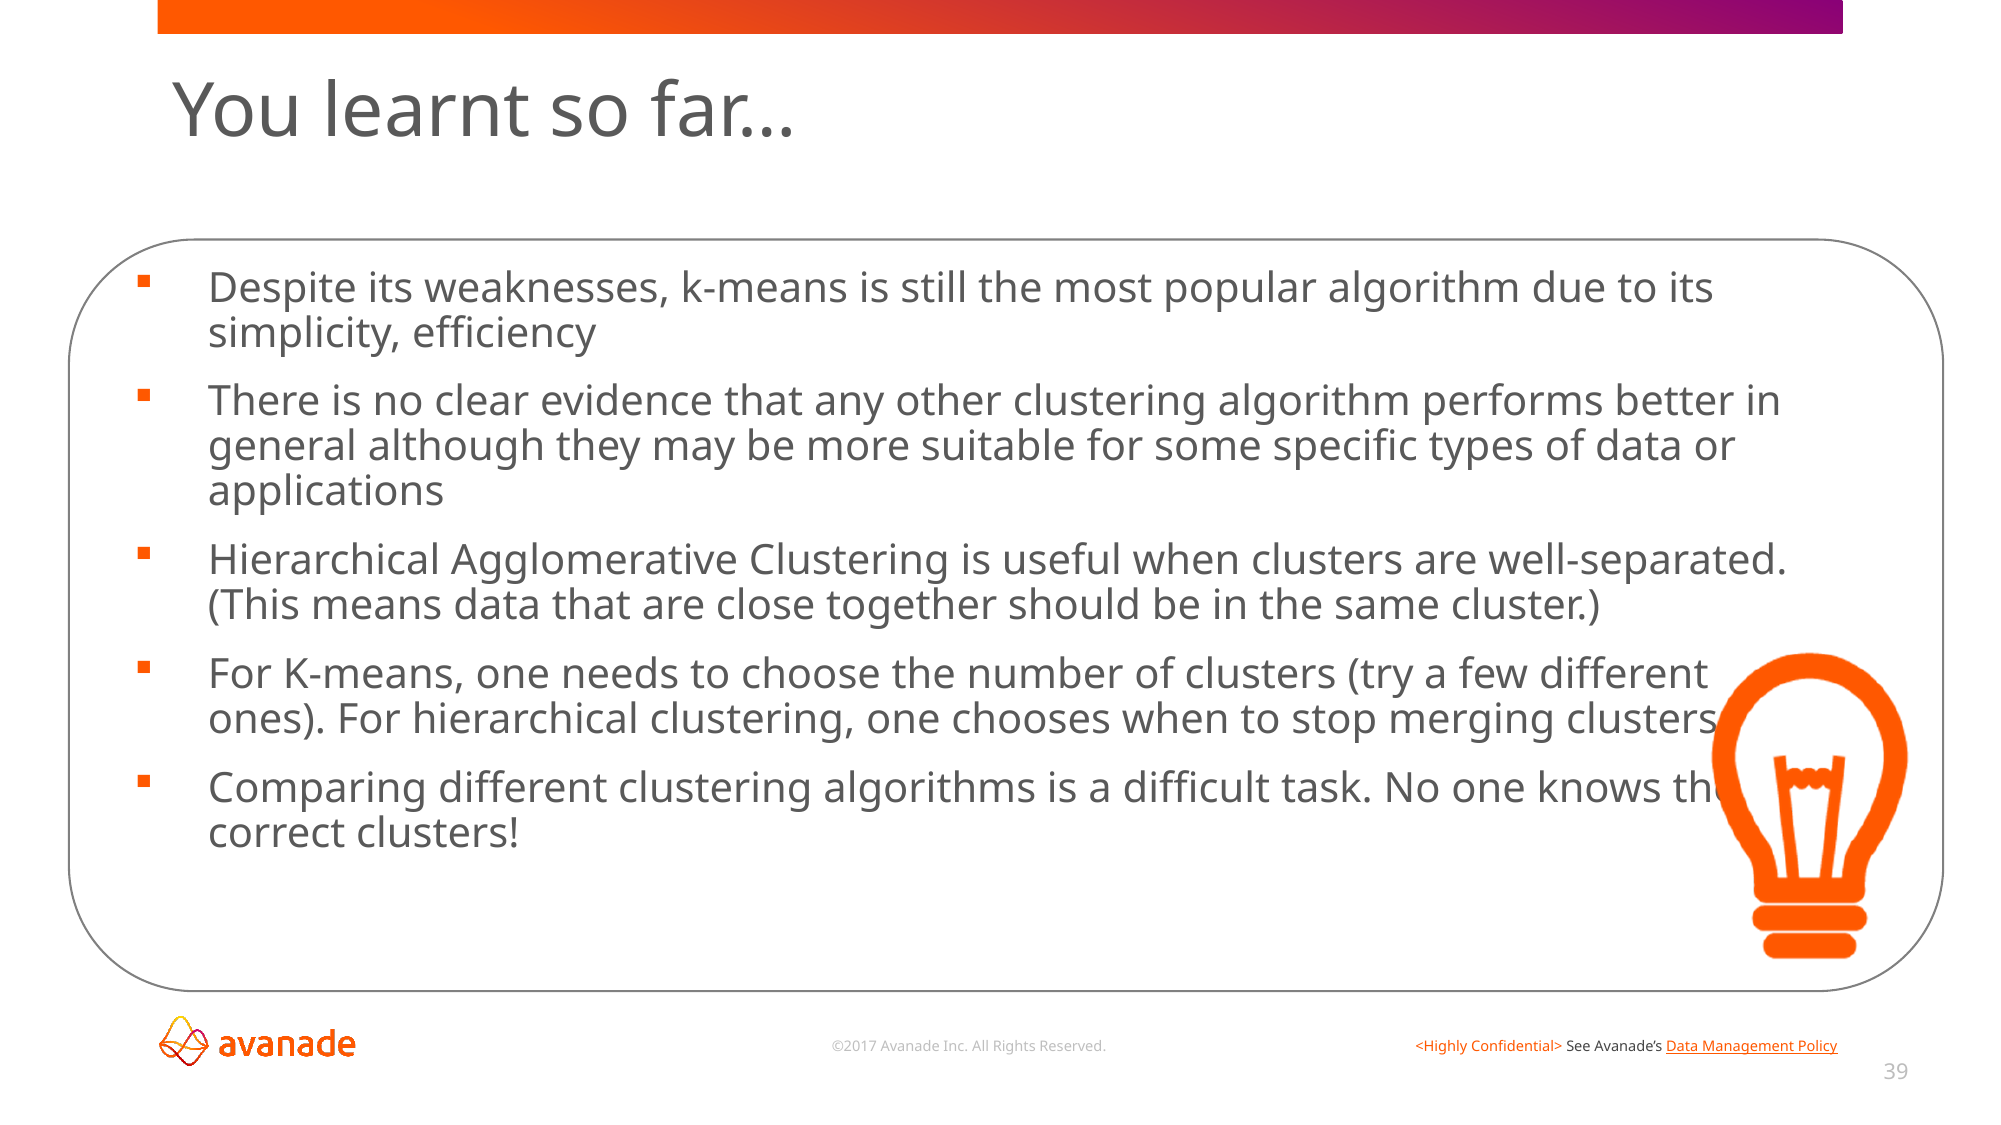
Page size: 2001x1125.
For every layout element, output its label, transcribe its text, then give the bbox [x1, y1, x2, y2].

title You learnt so far… [157, 64, 1843, 228]
text_box [67, 263, 119, 968]
picture [138, 995, 384, 1086]
text_box [126, 238, 1945, 598]
slide_number 39 [1842, 1042, 1924, 1103]
picture [1617, 598, 2000, 1011]
text_box [127, 973, 1617, 993]
list Despite its weaknesses, k-means is still the most popular algorithm due to its simplicity, efficiency There is no clear evidence that any other clustering algorithm performs better in general although they may be more suitable for some specific types of data or applications Hierarchical Agglomerative Clustering is useful when clusters are well-separated. (This means data that are close together should be in the same cluster.) For K-means, one needs to choose the number of clusters (try a few different ones). For hierarchical clustering, one chooses when to stop merging clusters Comparing different clustering algorithms is a difficult task. No one knows the correct clusters! [119, 258, 1805, 973]
